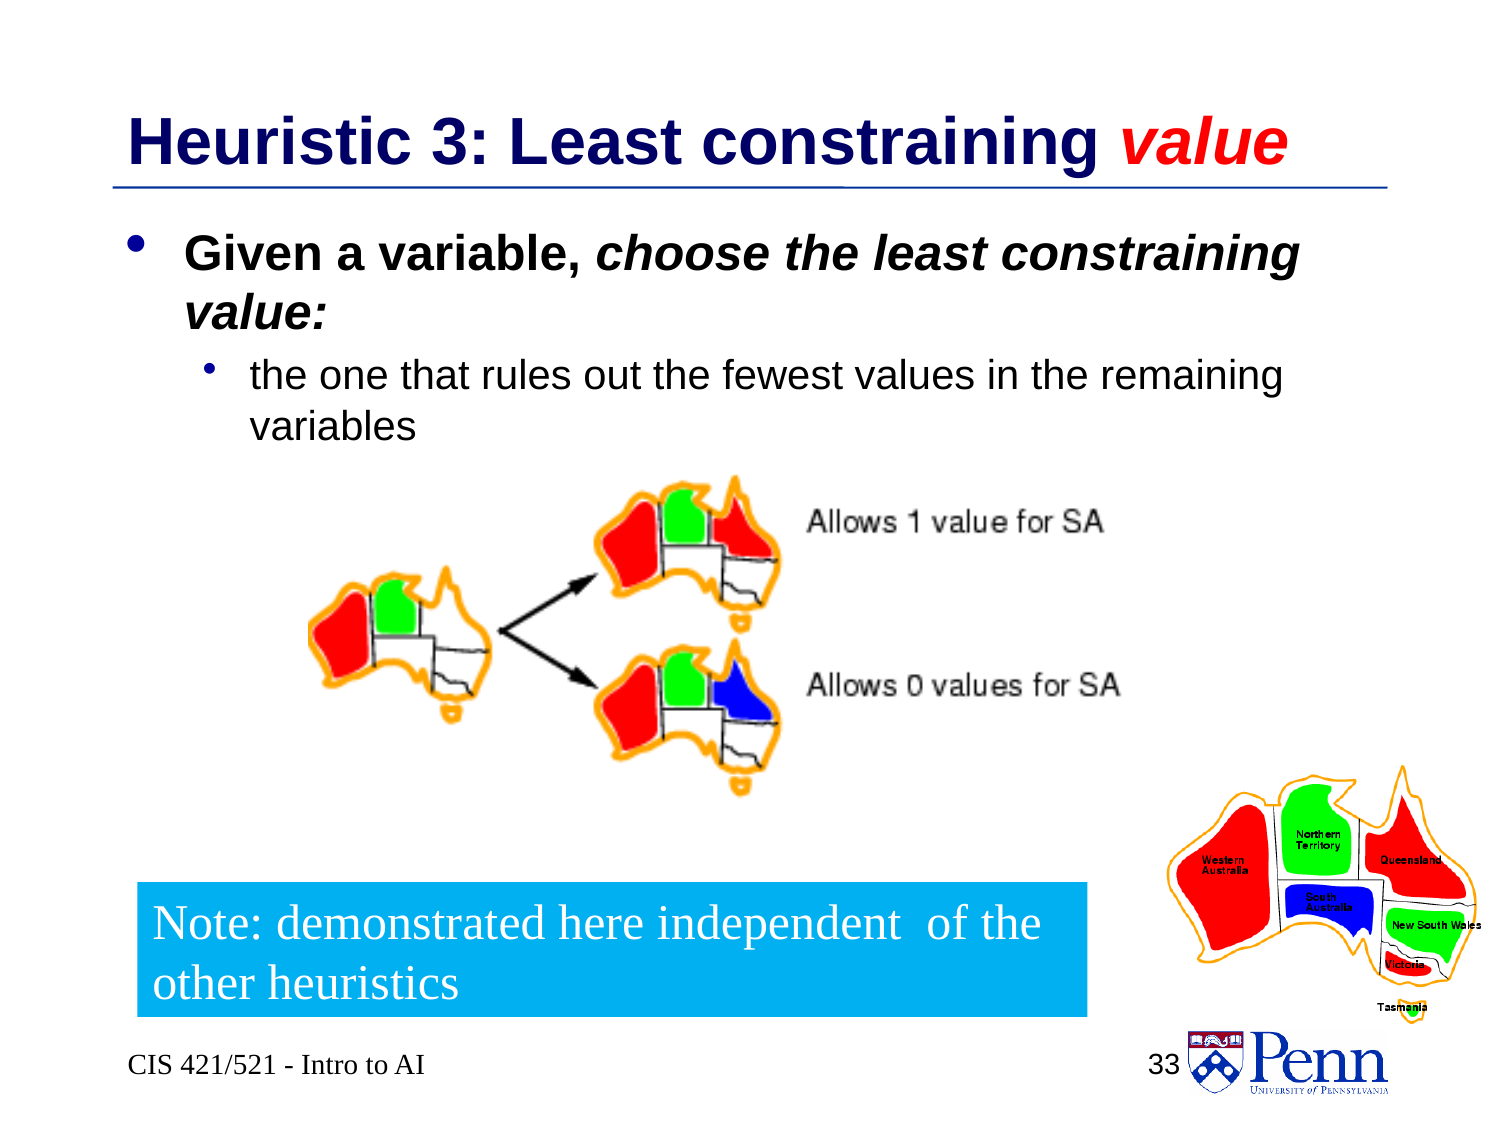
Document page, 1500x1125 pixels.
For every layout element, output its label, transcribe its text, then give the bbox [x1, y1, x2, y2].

text_box Note: demonstrated here independent of the other heuristics [137, 882, 1088, 1017]
list Given a variable, choose the least constraining value: the one that rules out the fewest values in the remaining variables [112, 212, 1388, 963]
picture [1165, 761, 1485, 1026]
slide_number CIS 421/521 - Intro to AI [112, 1024, 501, 1101]
slide_number 33 [1074, 1024, 1388, 1101]
title Heuristic 3: Least constraining value [112, 99, 1388, 176]
picture [307, 473, 1138, 801]
